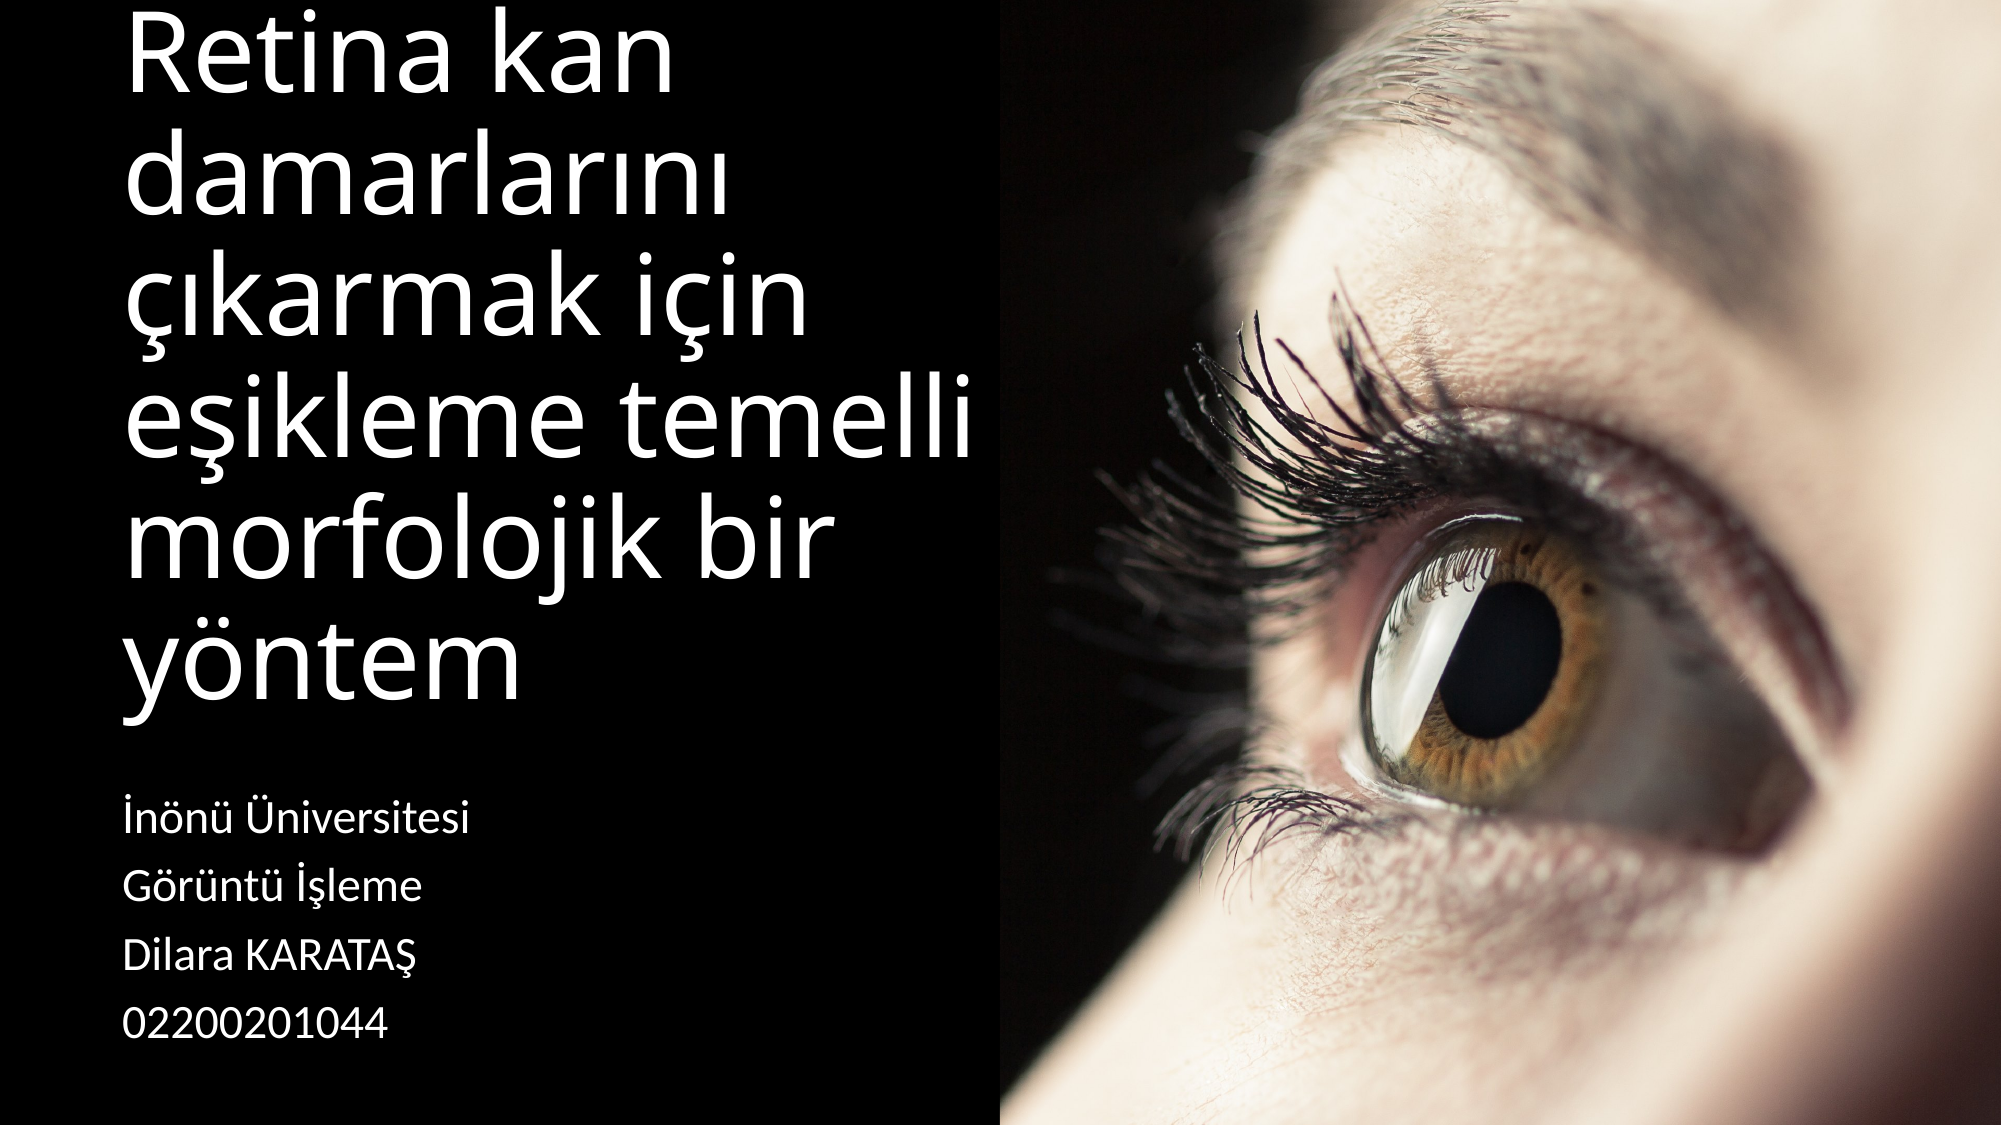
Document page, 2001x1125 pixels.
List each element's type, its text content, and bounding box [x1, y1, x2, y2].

title Retina kan damarlarını çıkarmak için eşikleme temelli morfolojik bir yöntem [107, 66, 999, 732]
text_box [0, 0, 999, 1125]
subtitle İnönü Üniversitesi Görüntü İşleme Dilara KARATAŞ 02200201044 [106, 783, 896, 1060]
picture [999, 0, 2001, 1125]
